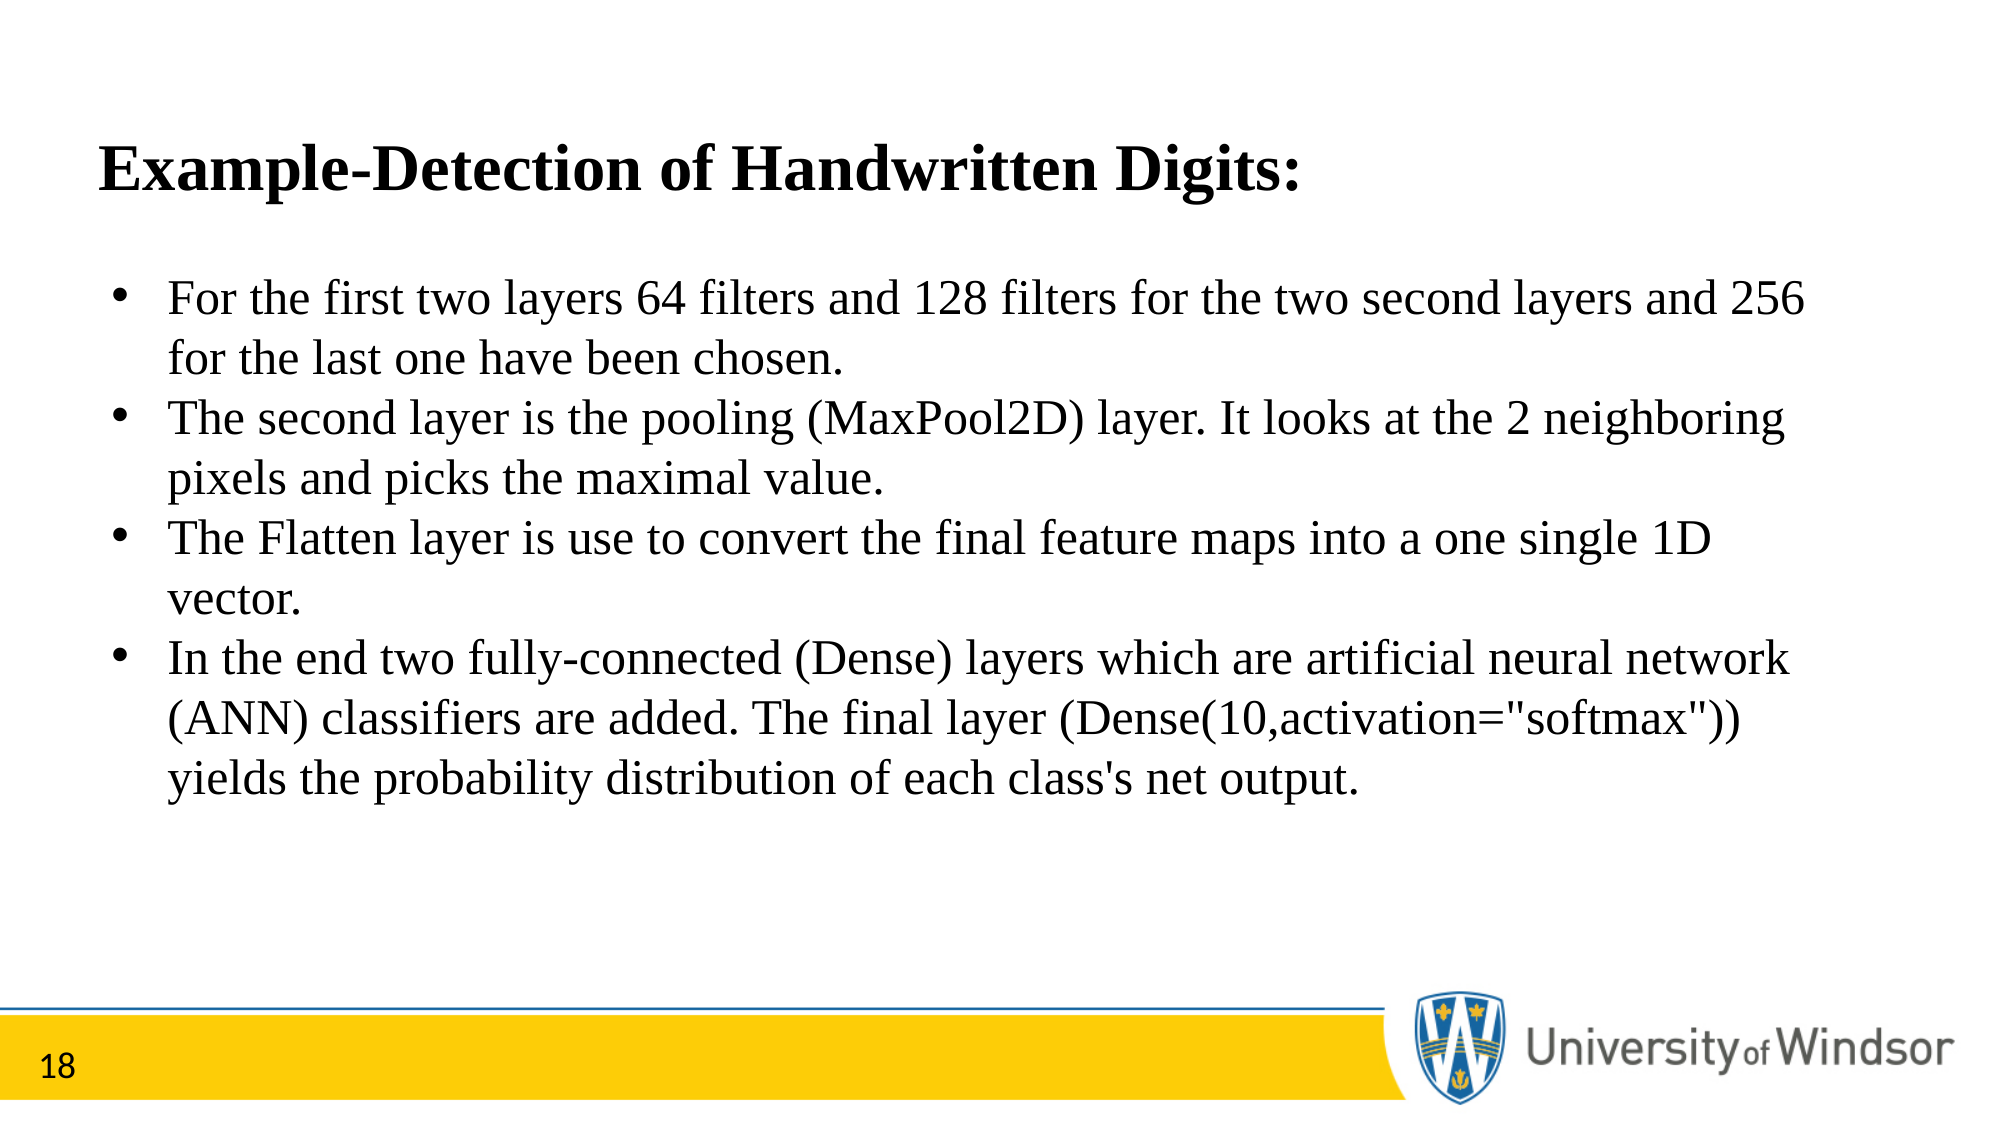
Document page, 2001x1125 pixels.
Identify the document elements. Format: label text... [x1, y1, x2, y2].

title Example-Detection of Handwritten Digits: [83, 103, 1479, 213]
footer 18 [23, 1033, 96, 1094]
picture [0, 974, 2000, 1125]
text_box For the first two layers 64 filters and 128 filters for the two second layers and 256 for the last one have been chosen. The second layer is the pooling (MaxPool2D) layer. It looks at the 2 neighboring pixels and picks the maximal value. The Flatten layer is use to convert the final feature maps into a one single 1D vector. In the end two fully-connected (Dense) layers which are artificial neural network (ANN) classifiers are added. The final layer (Dense(10,activation="softmax")) yields the probability distribution of each class's net output. [96, 256, 1824, 857]
